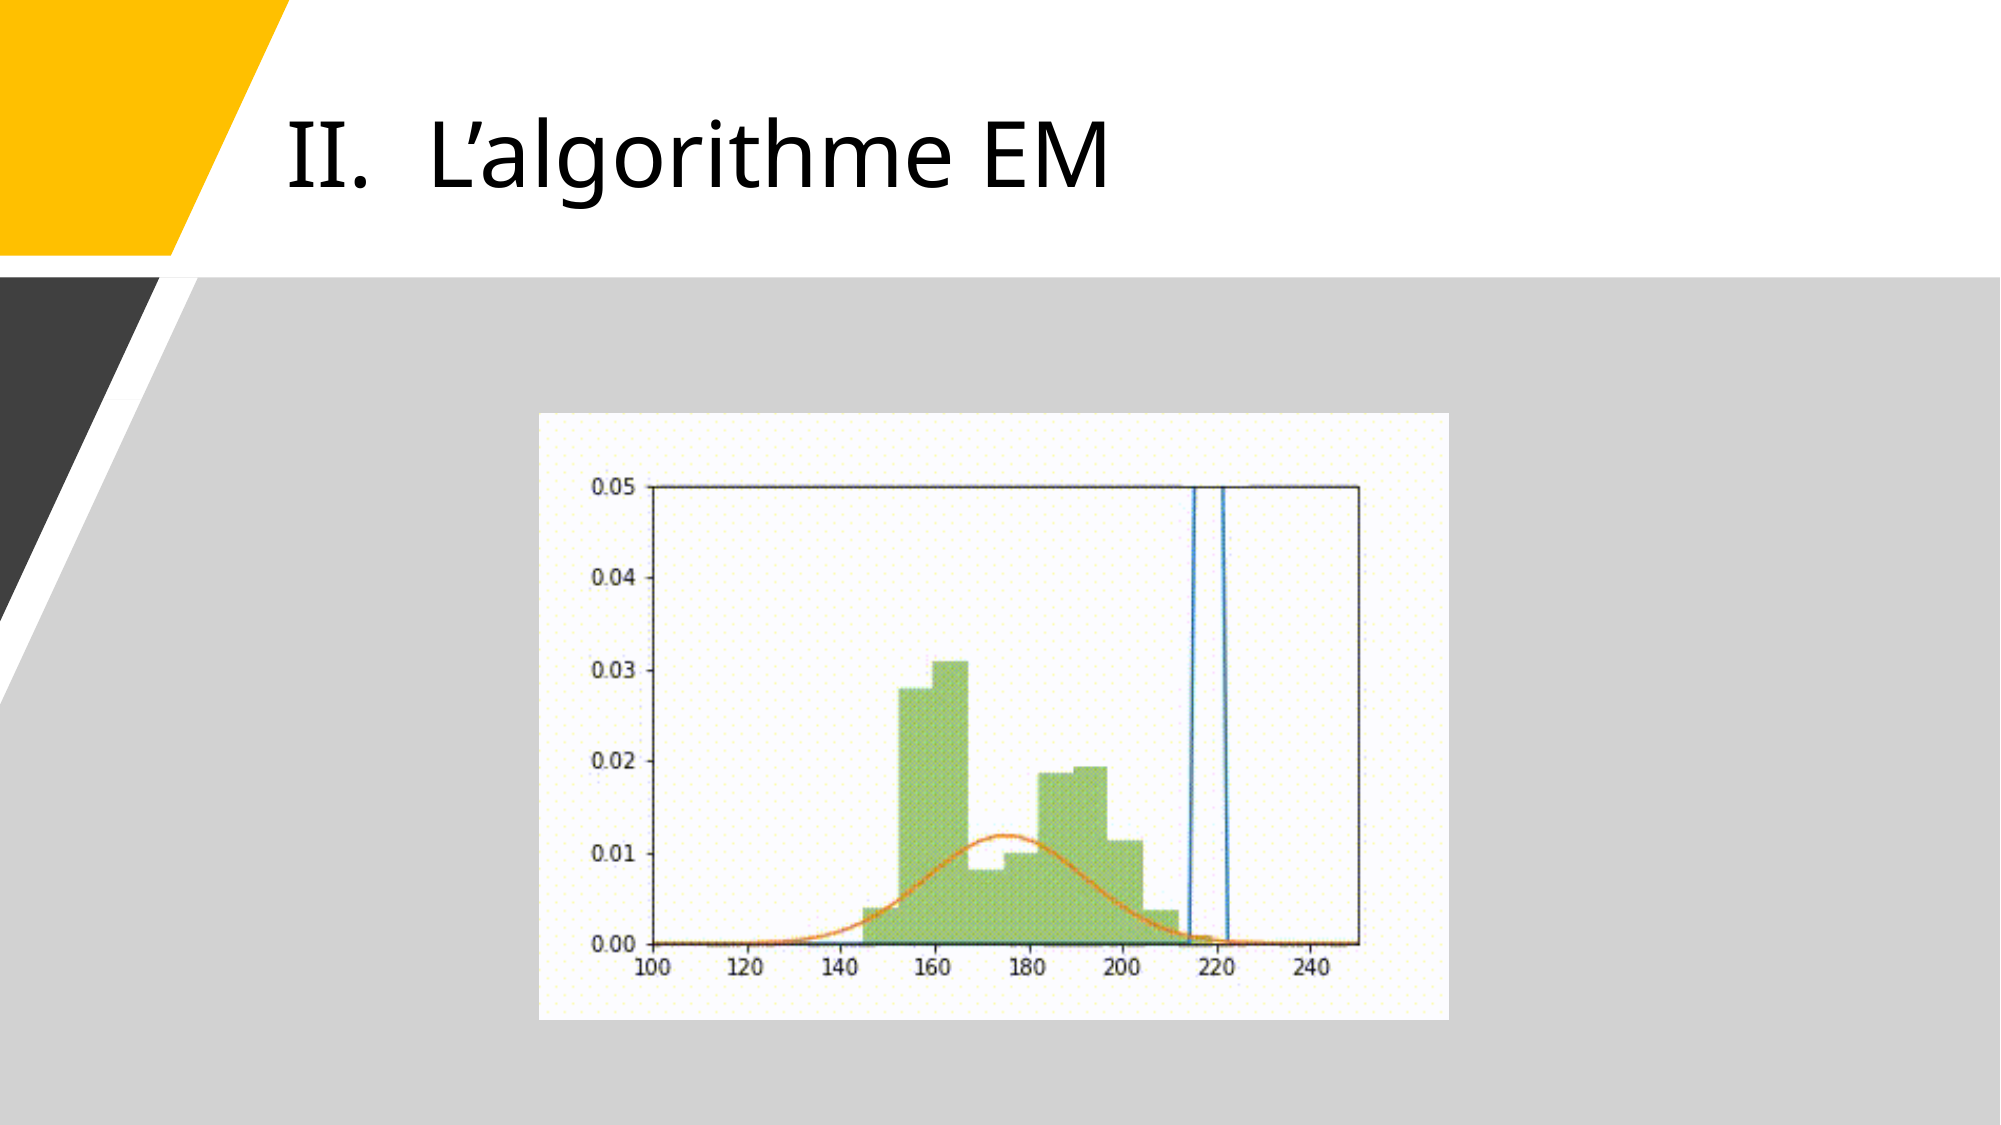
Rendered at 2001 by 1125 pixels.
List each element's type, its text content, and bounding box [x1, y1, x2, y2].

picture [539, 413, 1450, 1020]
text_box [0, 0, 291, 257]
text_box [0, 276, 162, 622]
title L’algorithme EM [271, 60, 1808, 255]
text_box [0, 276, 2000, 1125]
